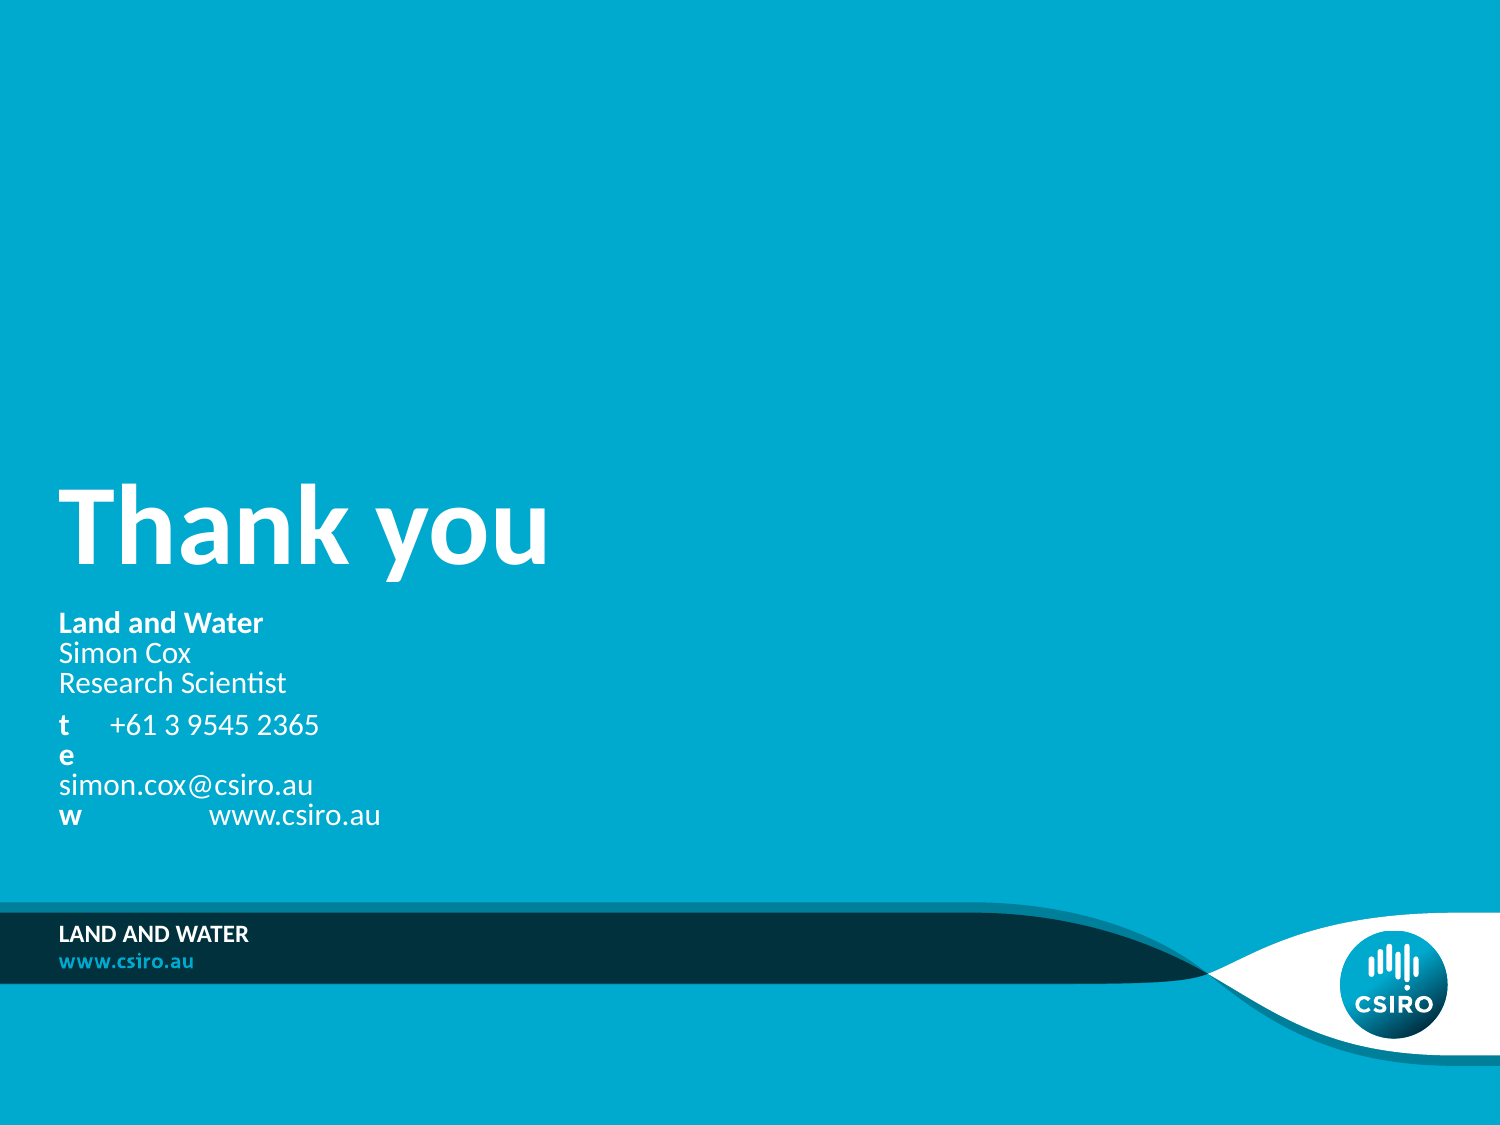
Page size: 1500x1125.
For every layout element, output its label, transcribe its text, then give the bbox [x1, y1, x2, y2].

list Land and water [59, 922, 839, 947]
title Thank you [58, 450, 1447, 591]
subtitle Land and Water Simon Cox Research Scientist t +61 3 9545 2365 e simon.cox@csiro.au w www.csiro.au [58, 609, 455, 863]
